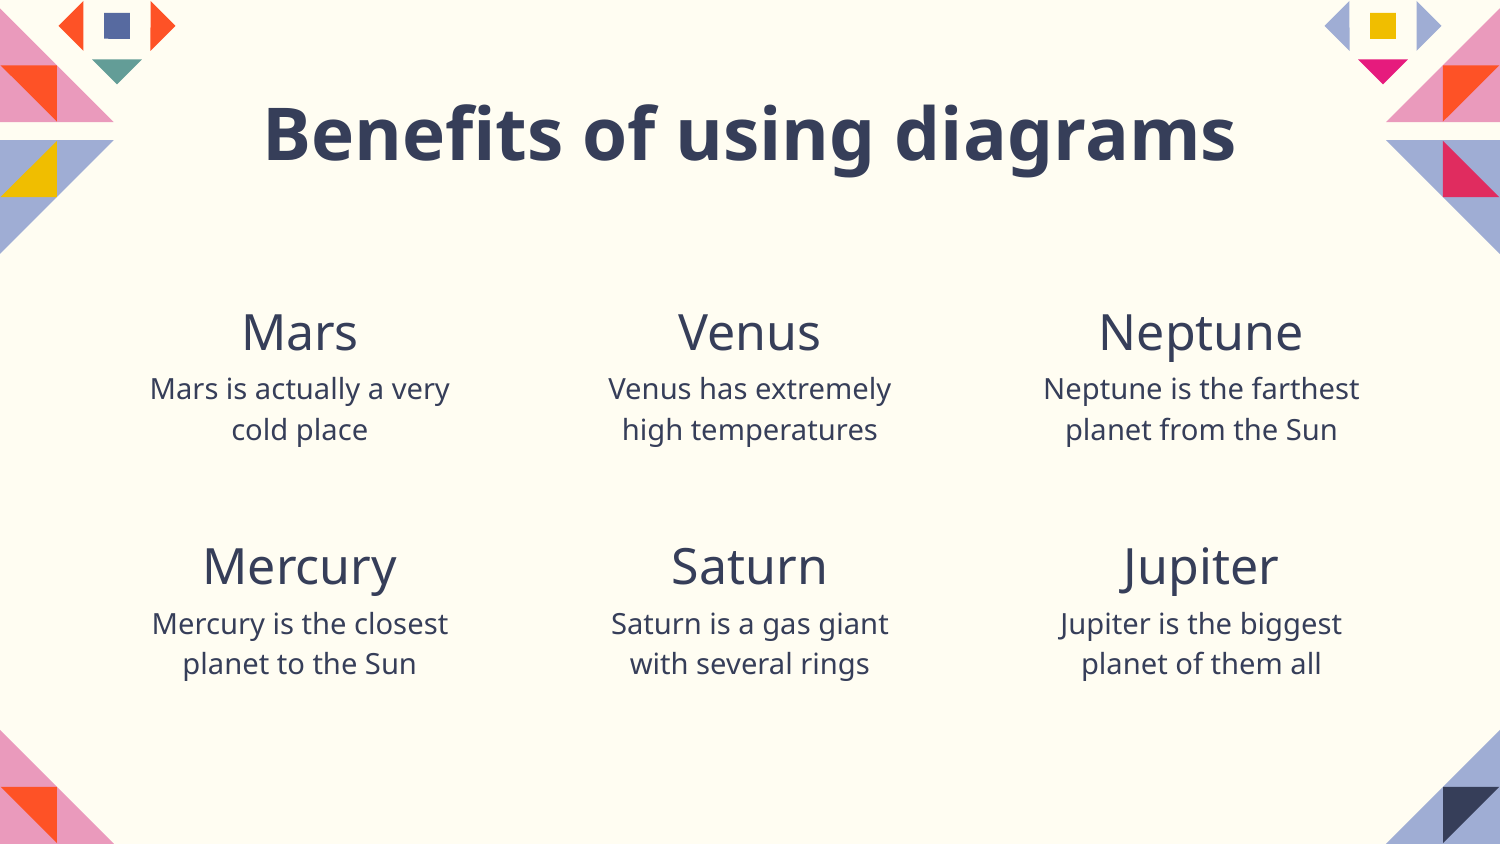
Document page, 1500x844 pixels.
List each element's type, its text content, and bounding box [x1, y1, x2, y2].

subtitle Venus has extremely high temperatures [568, 376, 932, 455]
subtitle Jupiter is the biggest planet of them all [1020, 610, 1383, 690]
subtitle Neptune is the farthest planet from the Sun [1020, 376, 1383, 455]
title Benefits of using diagrams [118, 72, 1382, 167]
subtitle Neptune [1020, 294, 1383, 376]
subtitle Jupiter [1020, 528, 1383, 610]
subtitle Saturn [568, 528, 932, 610]
subtitle Mars [118, 294, 482, 376]
subtitle Mercury [118, 528, 482, 610]
subtitle Saturn is a gas giant with several rings [568, 610, 932, 690]
subtitle Mars is actually a very cold place [118, 376, 482, 455]
subtitle Mercury is the closest planet to the Sun [118, 610, 482, 690]
subtitle Venus [568, 294, 932, 376]
